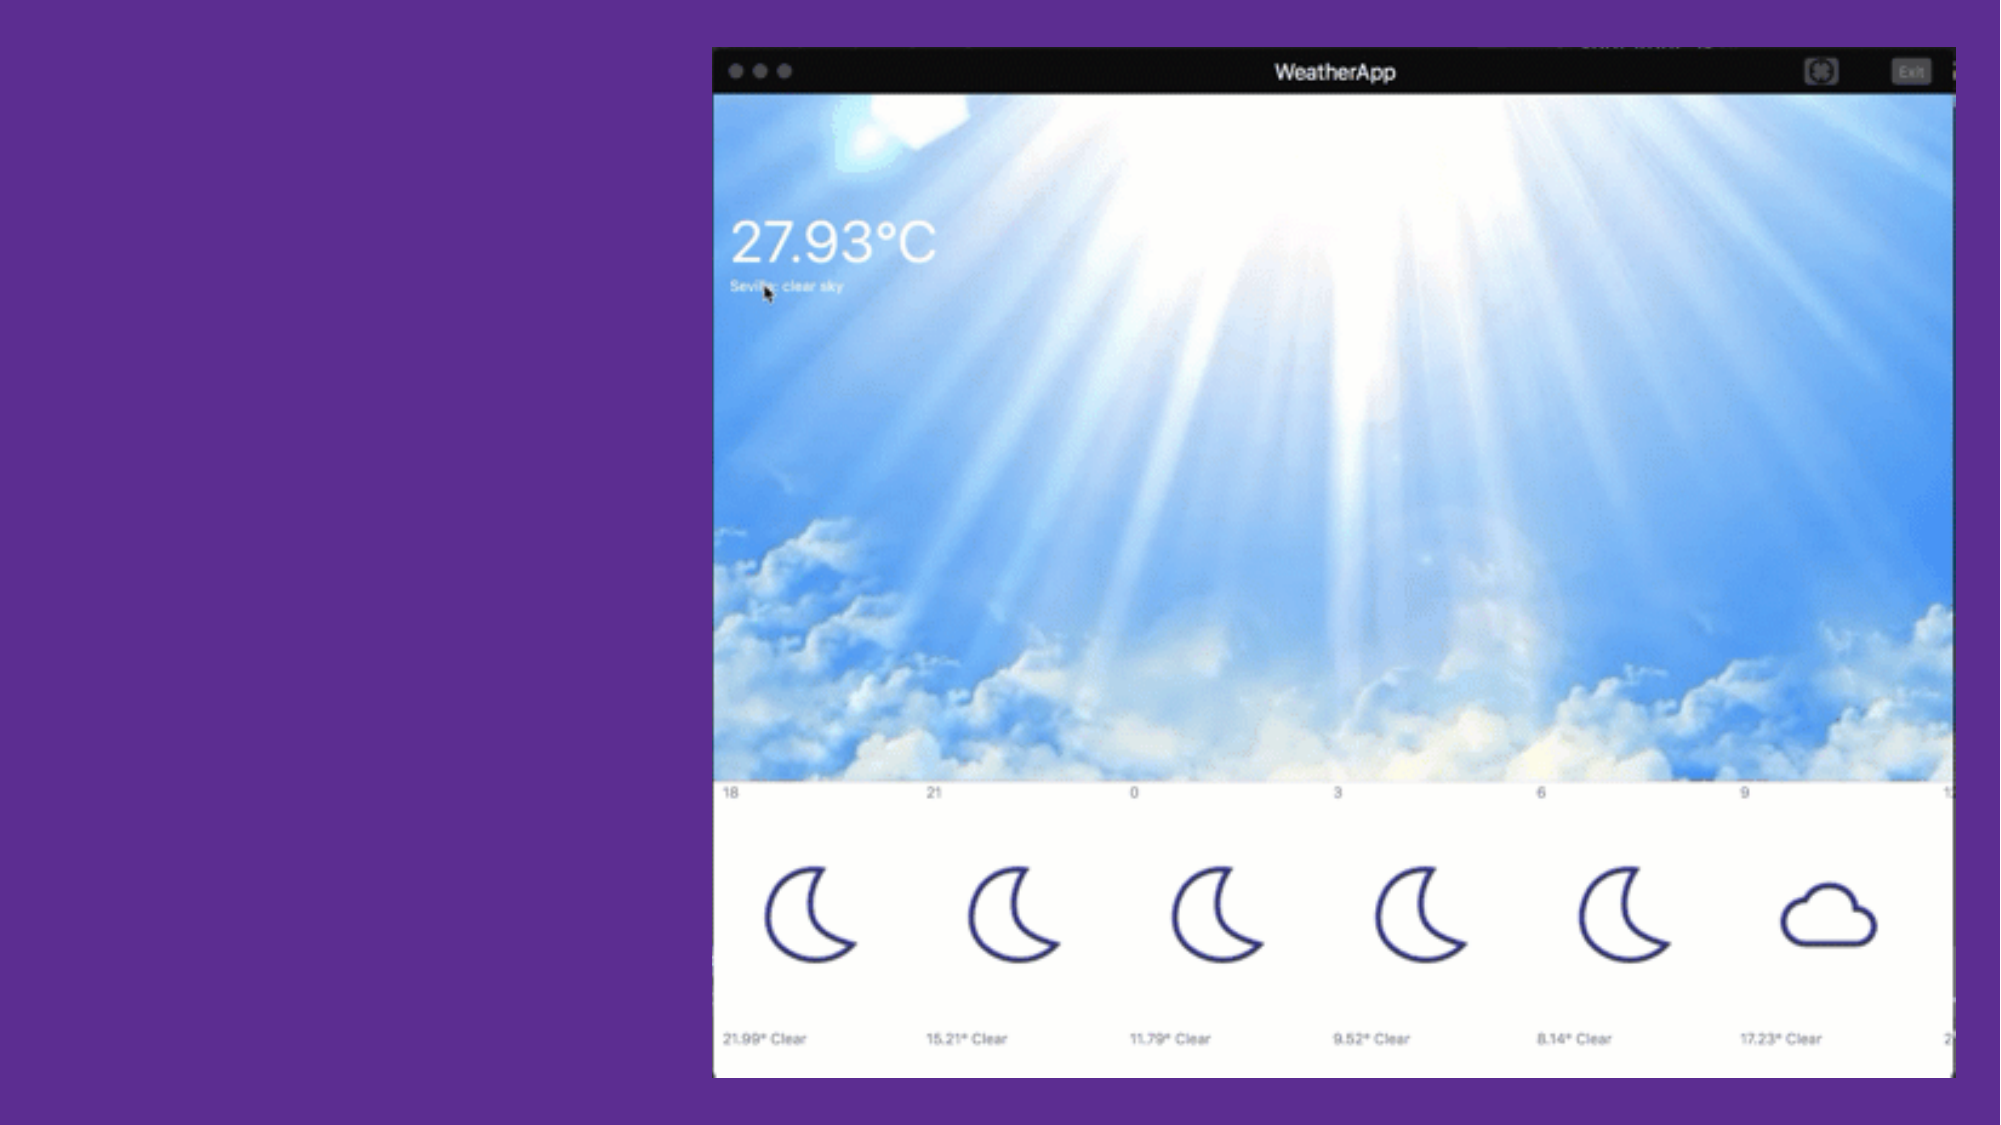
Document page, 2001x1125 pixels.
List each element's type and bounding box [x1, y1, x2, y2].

picture [712, 47, 1956, 1078]
